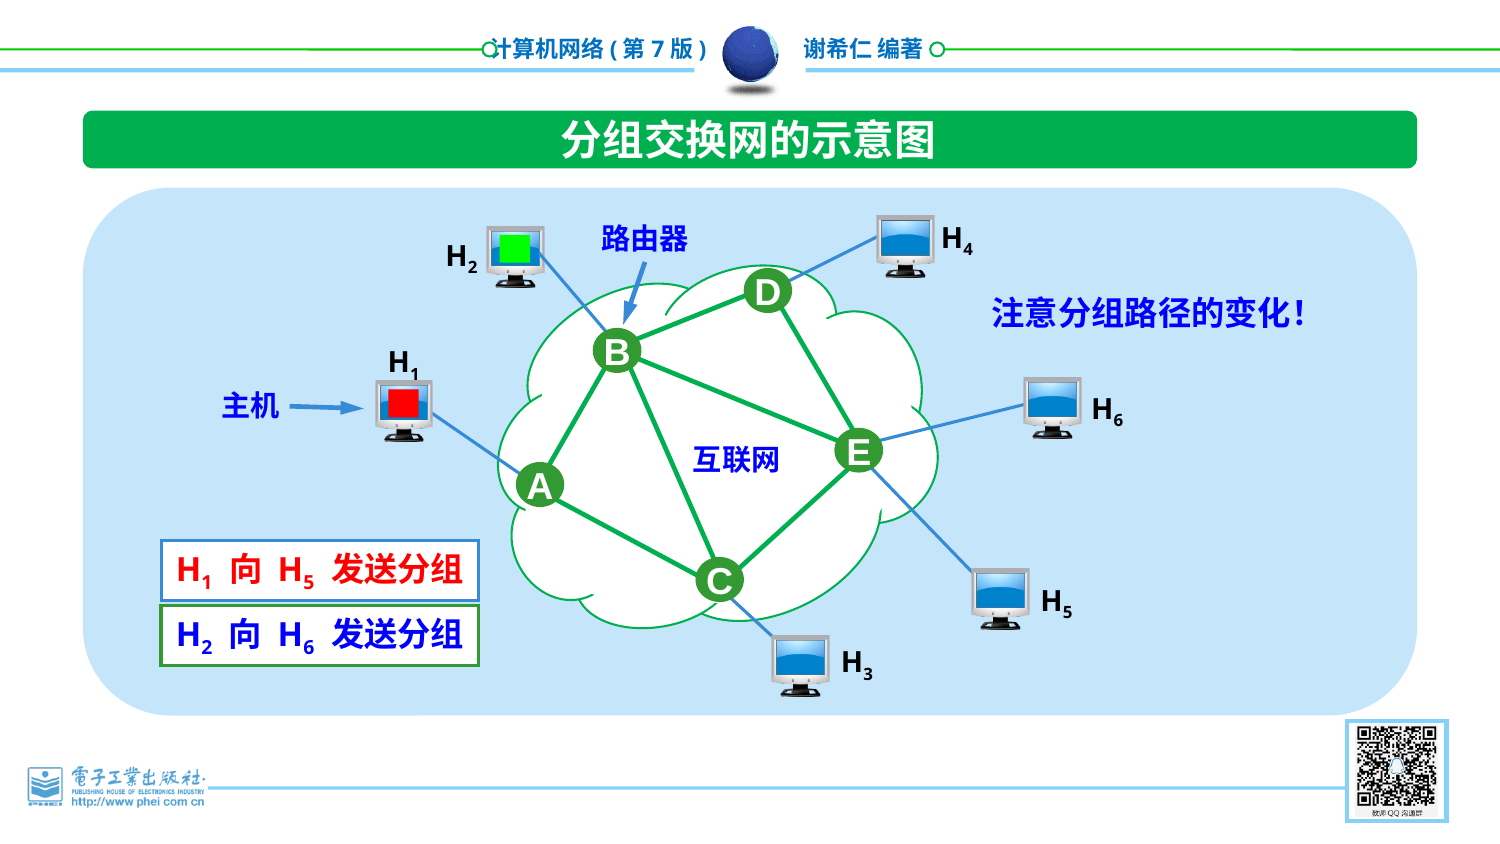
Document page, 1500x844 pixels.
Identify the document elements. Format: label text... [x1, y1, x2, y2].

text_box 注意分组路径的变化！ [977, 284, 1340, 340]
picture [370, 377, 438, 445]
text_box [502, 267, 938, 628]
text_box [82, 110, 545, 169]
picture [481, 222, 549, 290]
text_box H2 [430, 229, 476, 284]
text_box H2 向 H6 发送分组 [161, 605, 479, 666]
picture [1019, 374, 1087, 442]
text_box 分组交换网的示意图 [545, 106, 952, 172]
picture [720, 24, 780, 100]
picture [767, 632, 835, 700]
text_box H5 [1038, 574, 1088, 629]
text_box 主机 [206, 379, 296, 430]
text_box H6 [1091, 382, 1139, 438]
text_box 路由器 [586, 212, 704, 263]
picture [966, 564, 1034, 632]
text_box H3 [840, 637, 888, 691]
picture [1355, 724, 1438, 817]
text_box [952, 110, 1418, 169]
text_box H4 [940, 212, 988, 267]
picture [872, 212, 939, 280]
text_box [80, 185, 1420, 718]
text_box H1 [372, 336, 435, 376]
text_box H1 向 H5 发送分组 [161, 540, 479, 601]
picture [23, 764, 208, 809]
text_box [296, 401, 364, 415]
